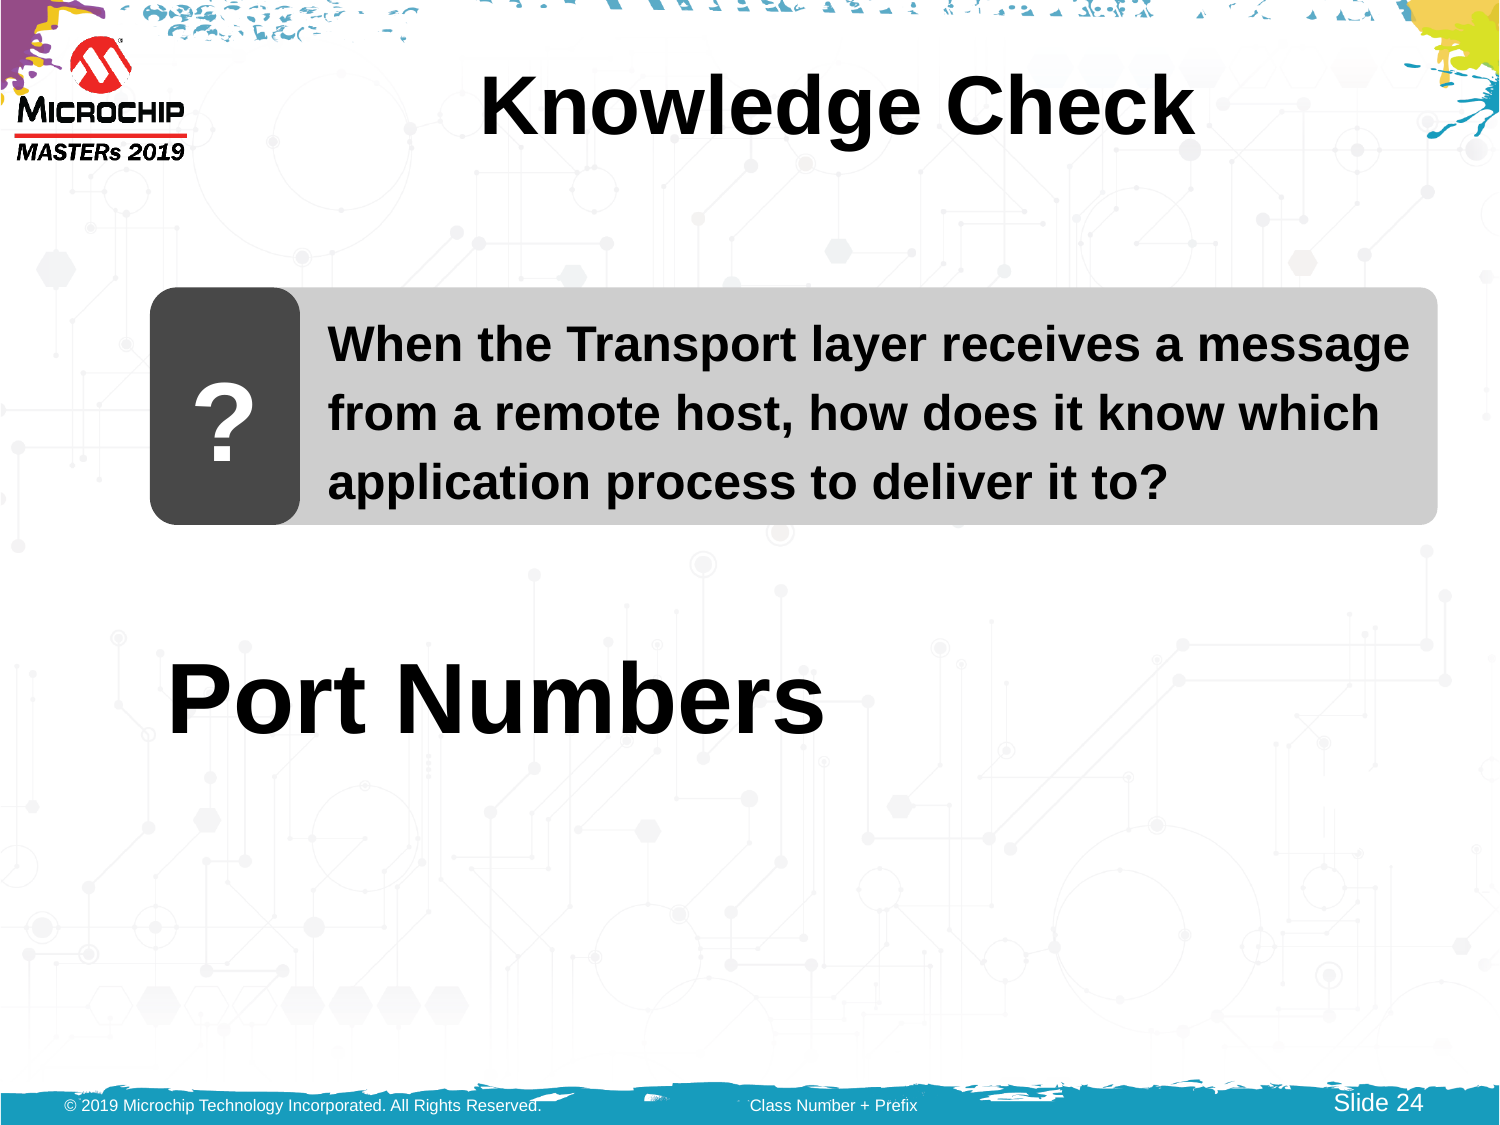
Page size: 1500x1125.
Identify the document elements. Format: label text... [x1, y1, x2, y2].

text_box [149, 287, 1438, 526]
picture [0, 0, 1500, 1125]
title Knowledge Check [199, 59, 1476, 163]
text_box Port Numbers [149, 624, 1200, 762]
